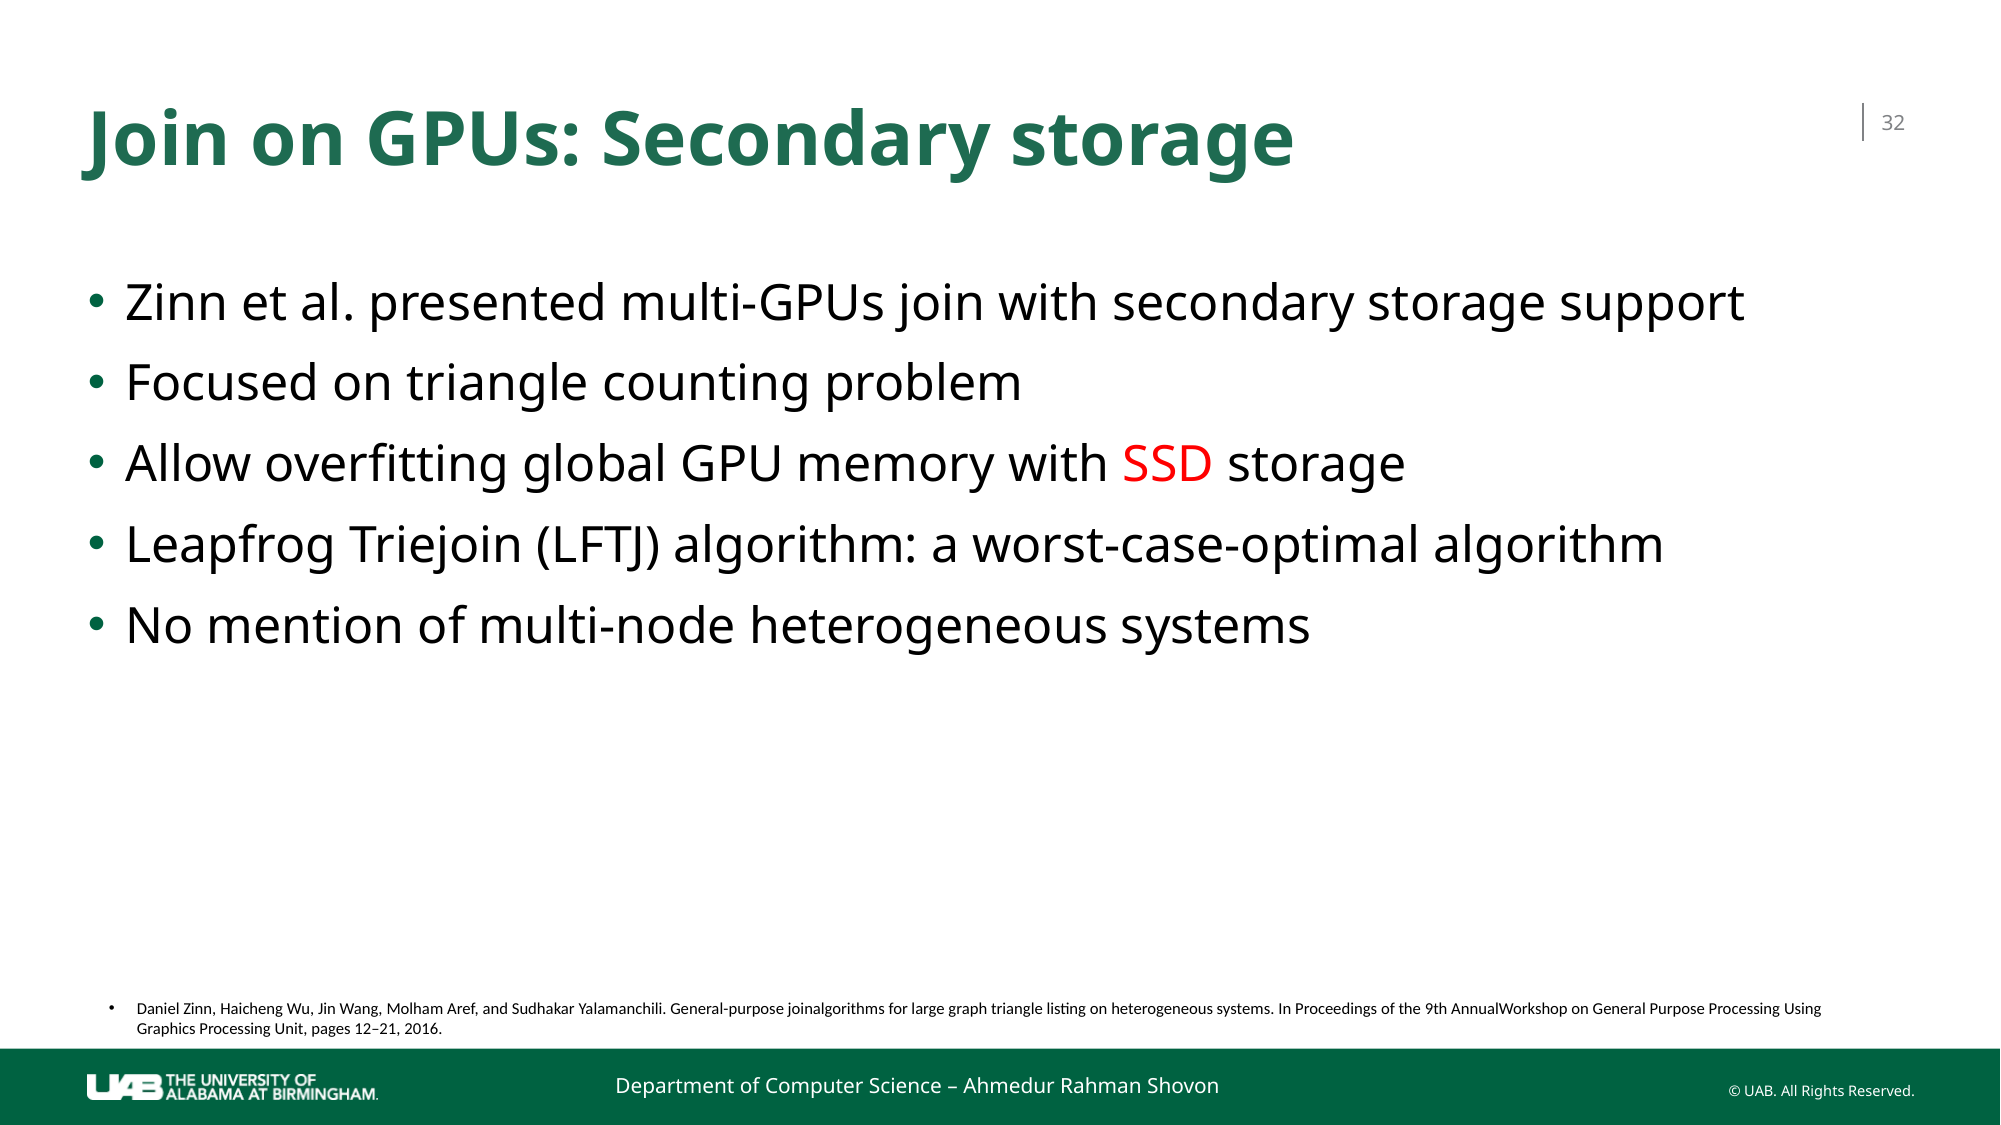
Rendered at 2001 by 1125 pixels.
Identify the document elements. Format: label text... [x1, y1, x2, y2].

text_box Daniel Zinn, Haicheng Wu, Jin Wang, Molham Aref, and Sudhakar Yalamanchili. General-purpose joinalgorithms for large graph triangle listing on heterogeneous systems. In Proceedings of the 9th AnnualWorkshop on General Purpose Processing Using Graphics Processing Unit, pages 12–21, 2016. [93, 990, 1872, 1046]
footer Department of Computer Science – Ahmedur Rahman Shovon [615, 1066, 1677, 1101]
title Join on GPUs: Secondary storage [87, 78, 1833, 205]
list Zinn et al. presented multi-GPUs join with secondary storage support Focused on triangle counting problem Allow overfitting global GPU memory with SSD storage Leapfrog Triejoin (LFTJ) algorithm: a worst-case-optimal algorithm No mention of multi-node heterogeneous systems [87, 269, 1912, 984]
slide_number 32 [1881, 93, 1932, 154]
picture [87, 1074, 378, 1100]
